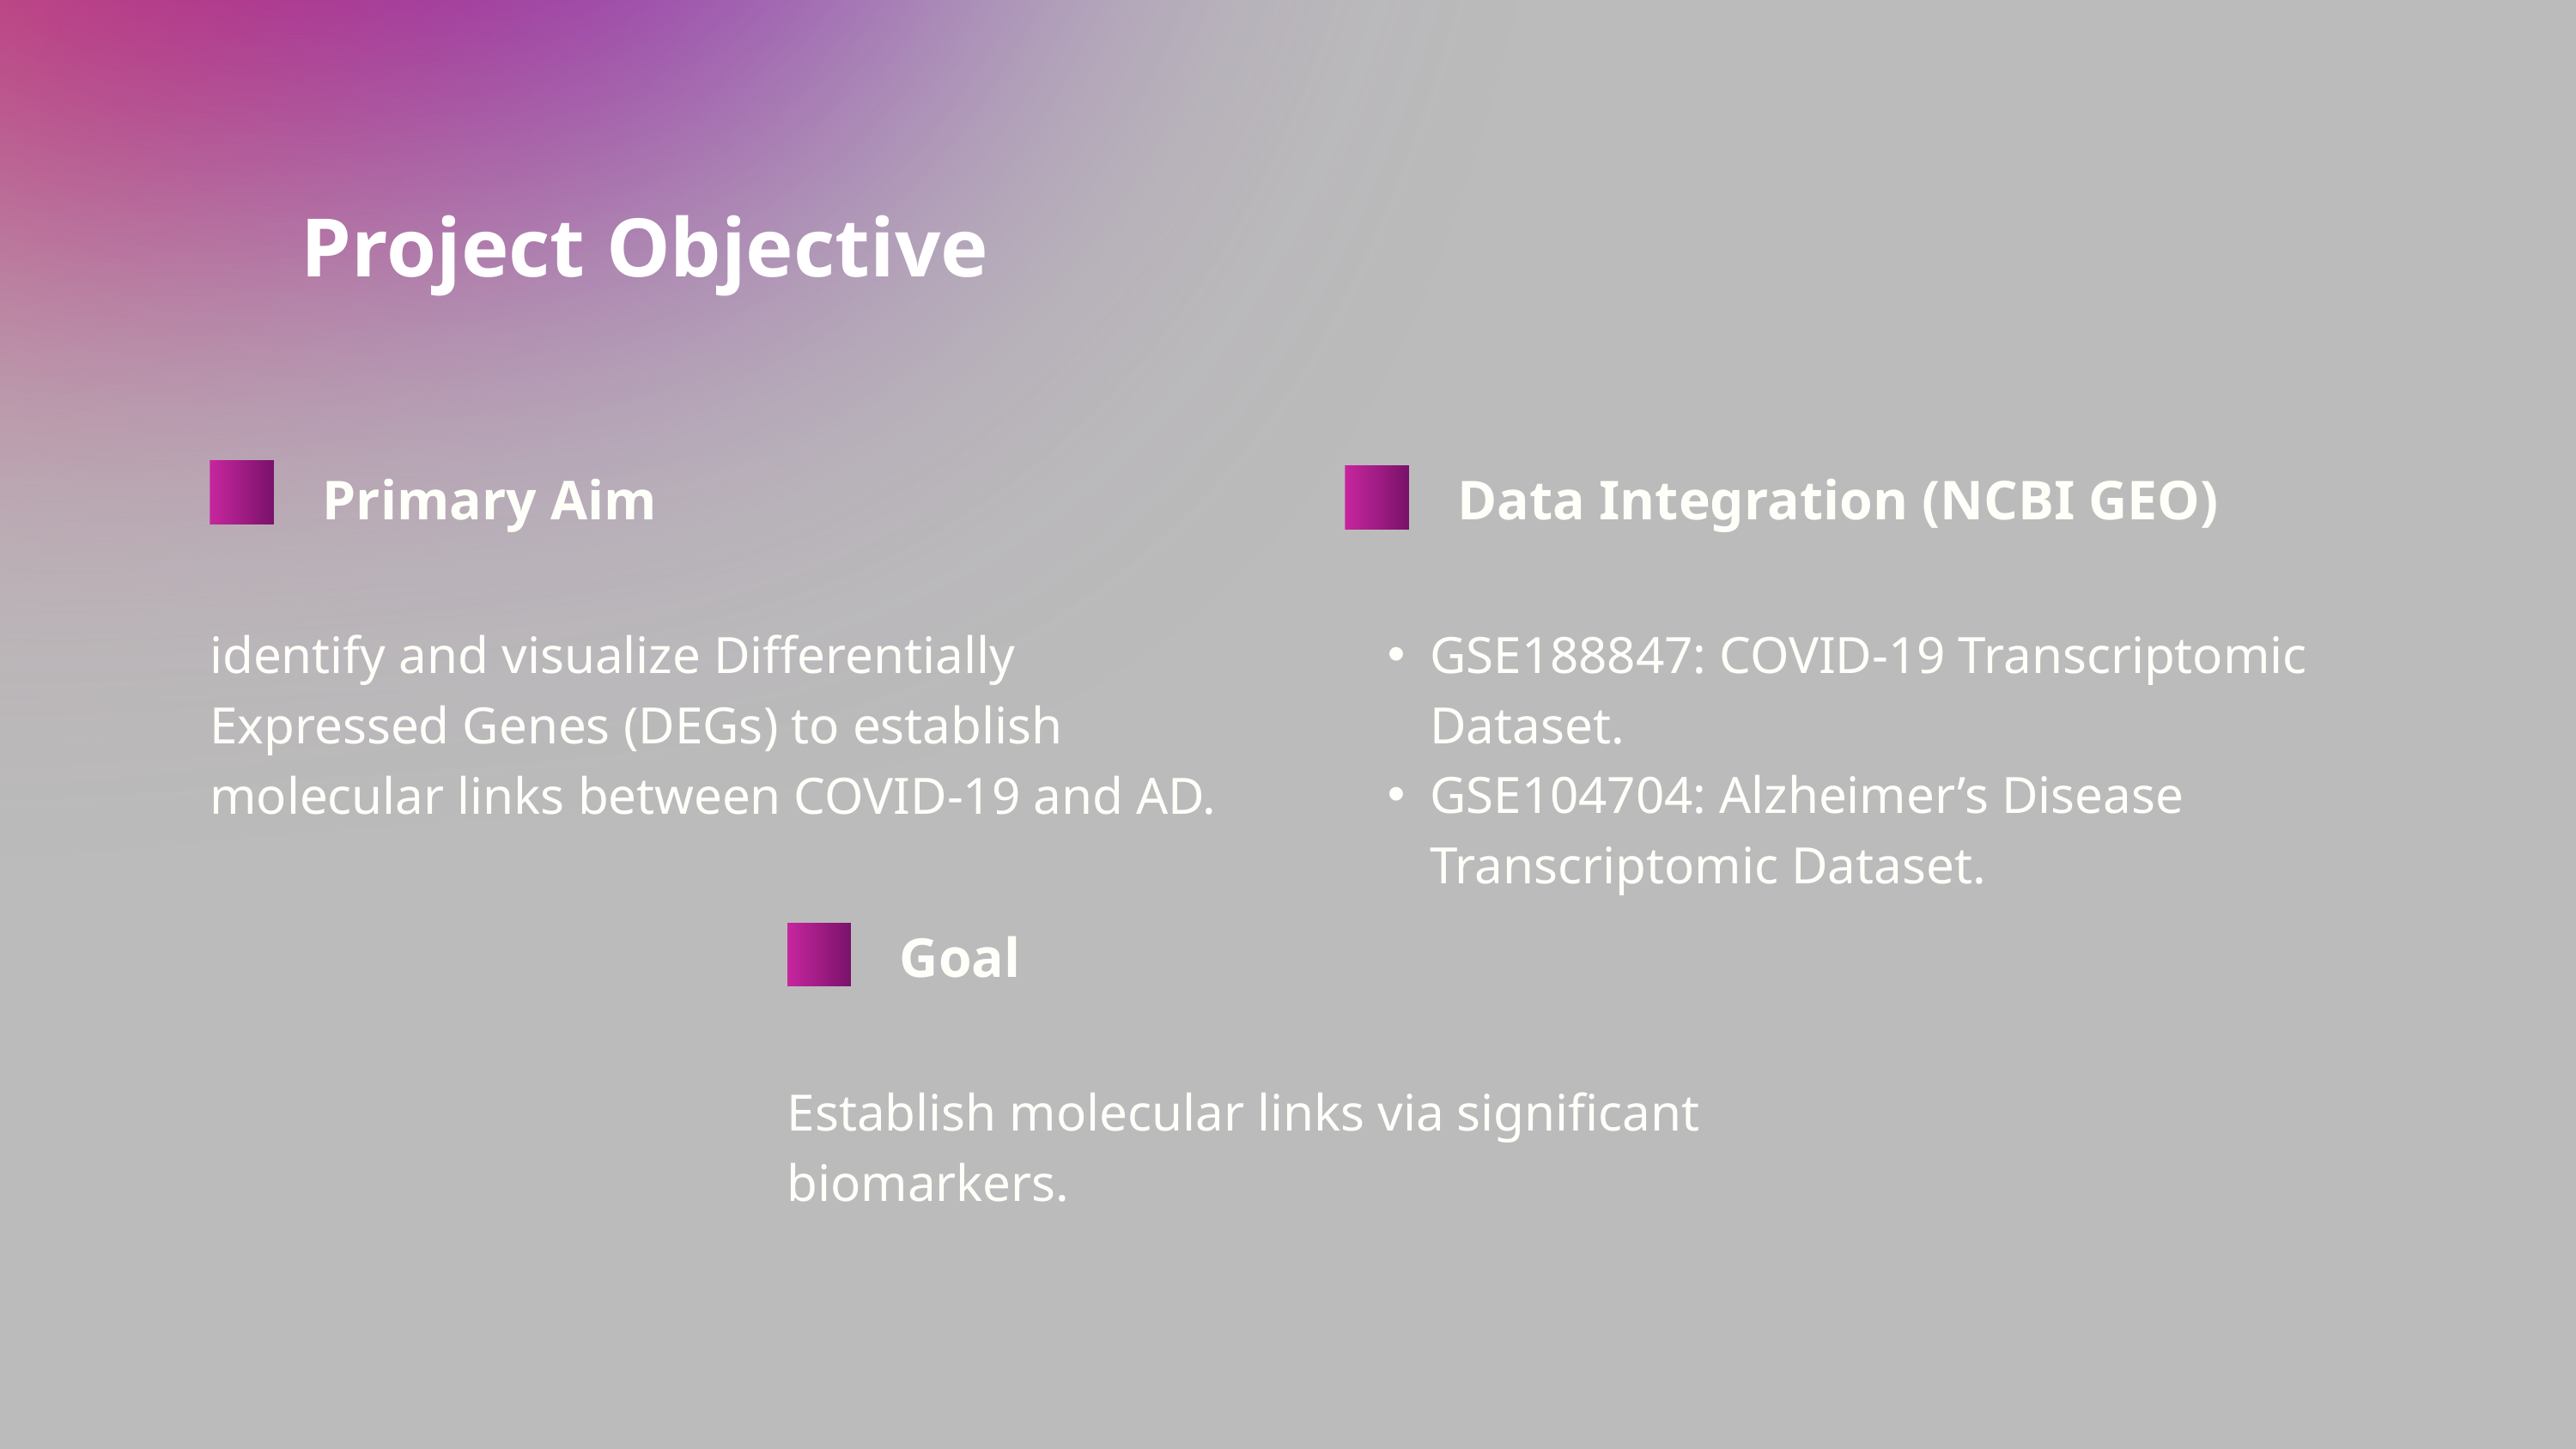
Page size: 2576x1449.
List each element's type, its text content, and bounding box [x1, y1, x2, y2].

text_box Establish molecular links via significant biomarkers. [787, 1070, 1872, 1211]
text_box Data Integration (NCBI GEO) [1457, 455, 2340, 531]
text_box Primary Aim [322, 455, 884, 531]
text_box GSE188847: COVID-19 Transcriptomic Dataset. GSE104704: Alzheimer’s Disease Transcriptomic Dataset. [1345, 613, 2398, 1034]
text_box identify and visualize Differentially Expressed Genes (DEGs) to establish molecular links between COVID-19 and AD. [210, 613, 1263, 824]
text_box Goal [899, 912, 1783, 989]
text_box Project Objective [280, 209, 1146, 294]
text_box [0, 0, 1588, 864]
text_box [787, 922, 852, 987]
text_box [1345, 464, 1410, 530]
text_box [210, 460, 275, 525]
